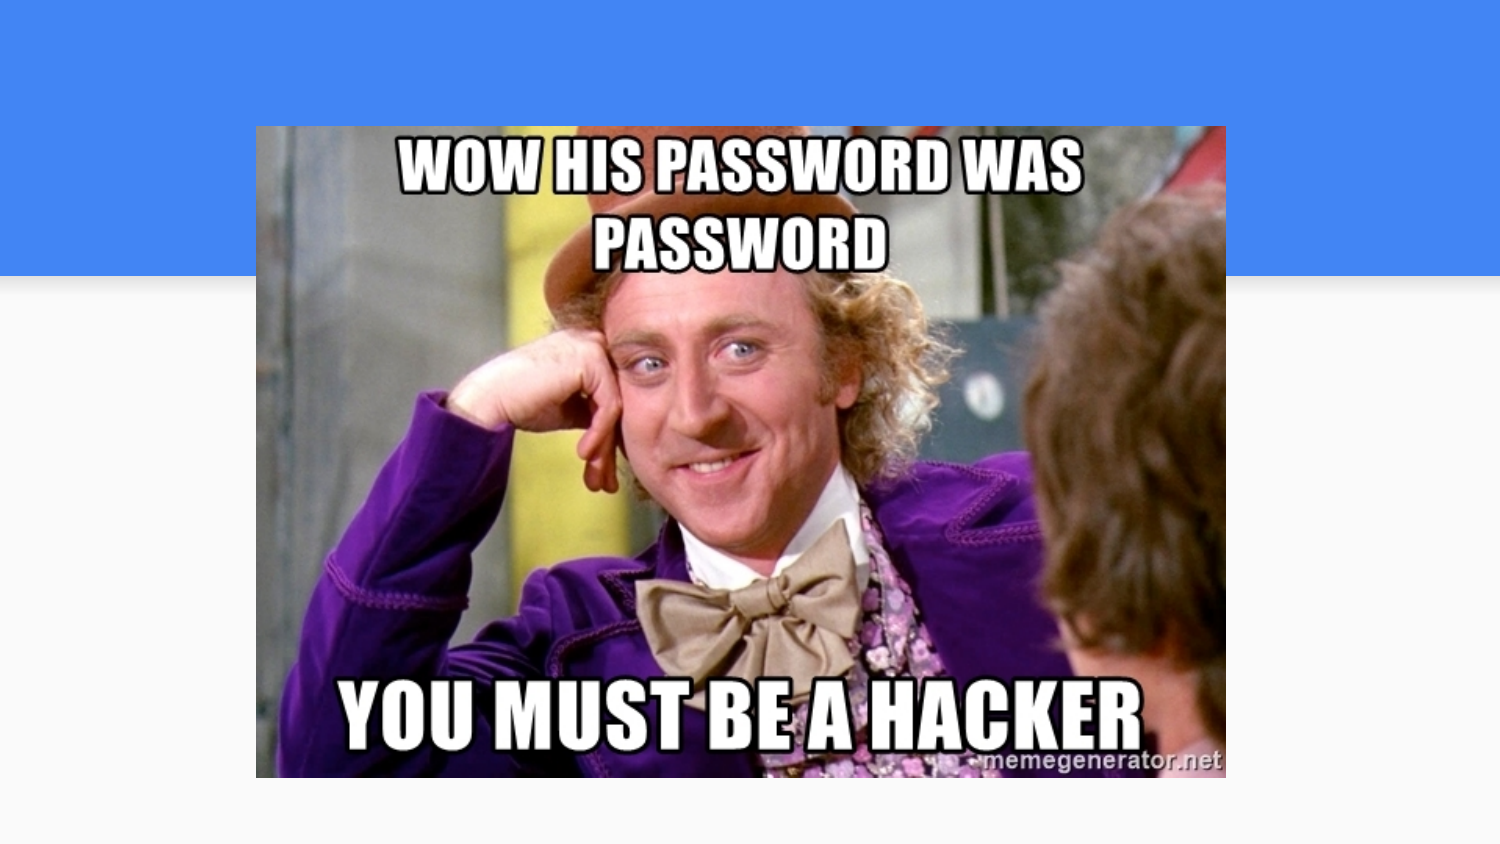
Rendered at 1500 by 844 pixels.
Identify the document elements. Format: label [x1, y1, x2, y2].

picture [256, 126, 1226, 779]
